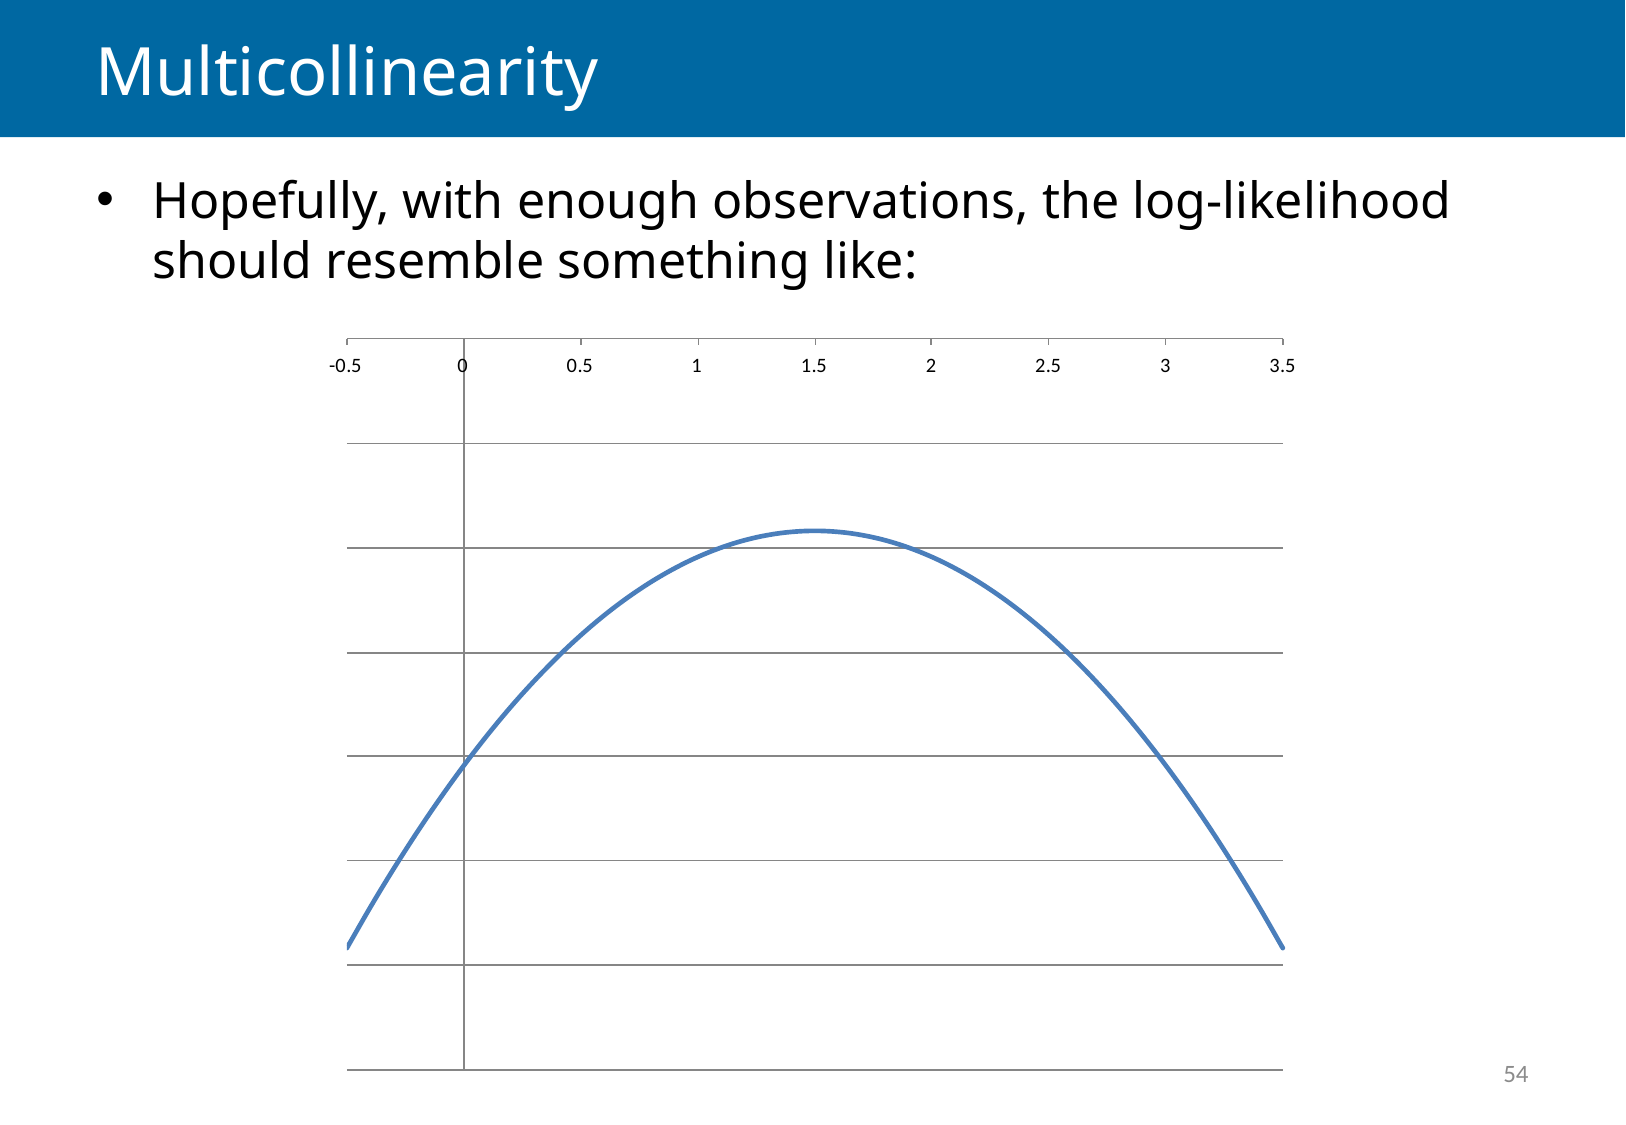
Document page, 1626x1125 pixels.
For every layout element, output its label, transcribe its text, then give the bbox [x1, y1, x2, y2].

list Hopefully, with enough observations, the log-likelihood should resemble something like: [81, 160, 1544, 1005]
picture [305, 314, 1320, 1093]
title Multicollinearity [80, 0, 1543, 138]
slide_number 54 [1164, 1042, 1544, 1103]
